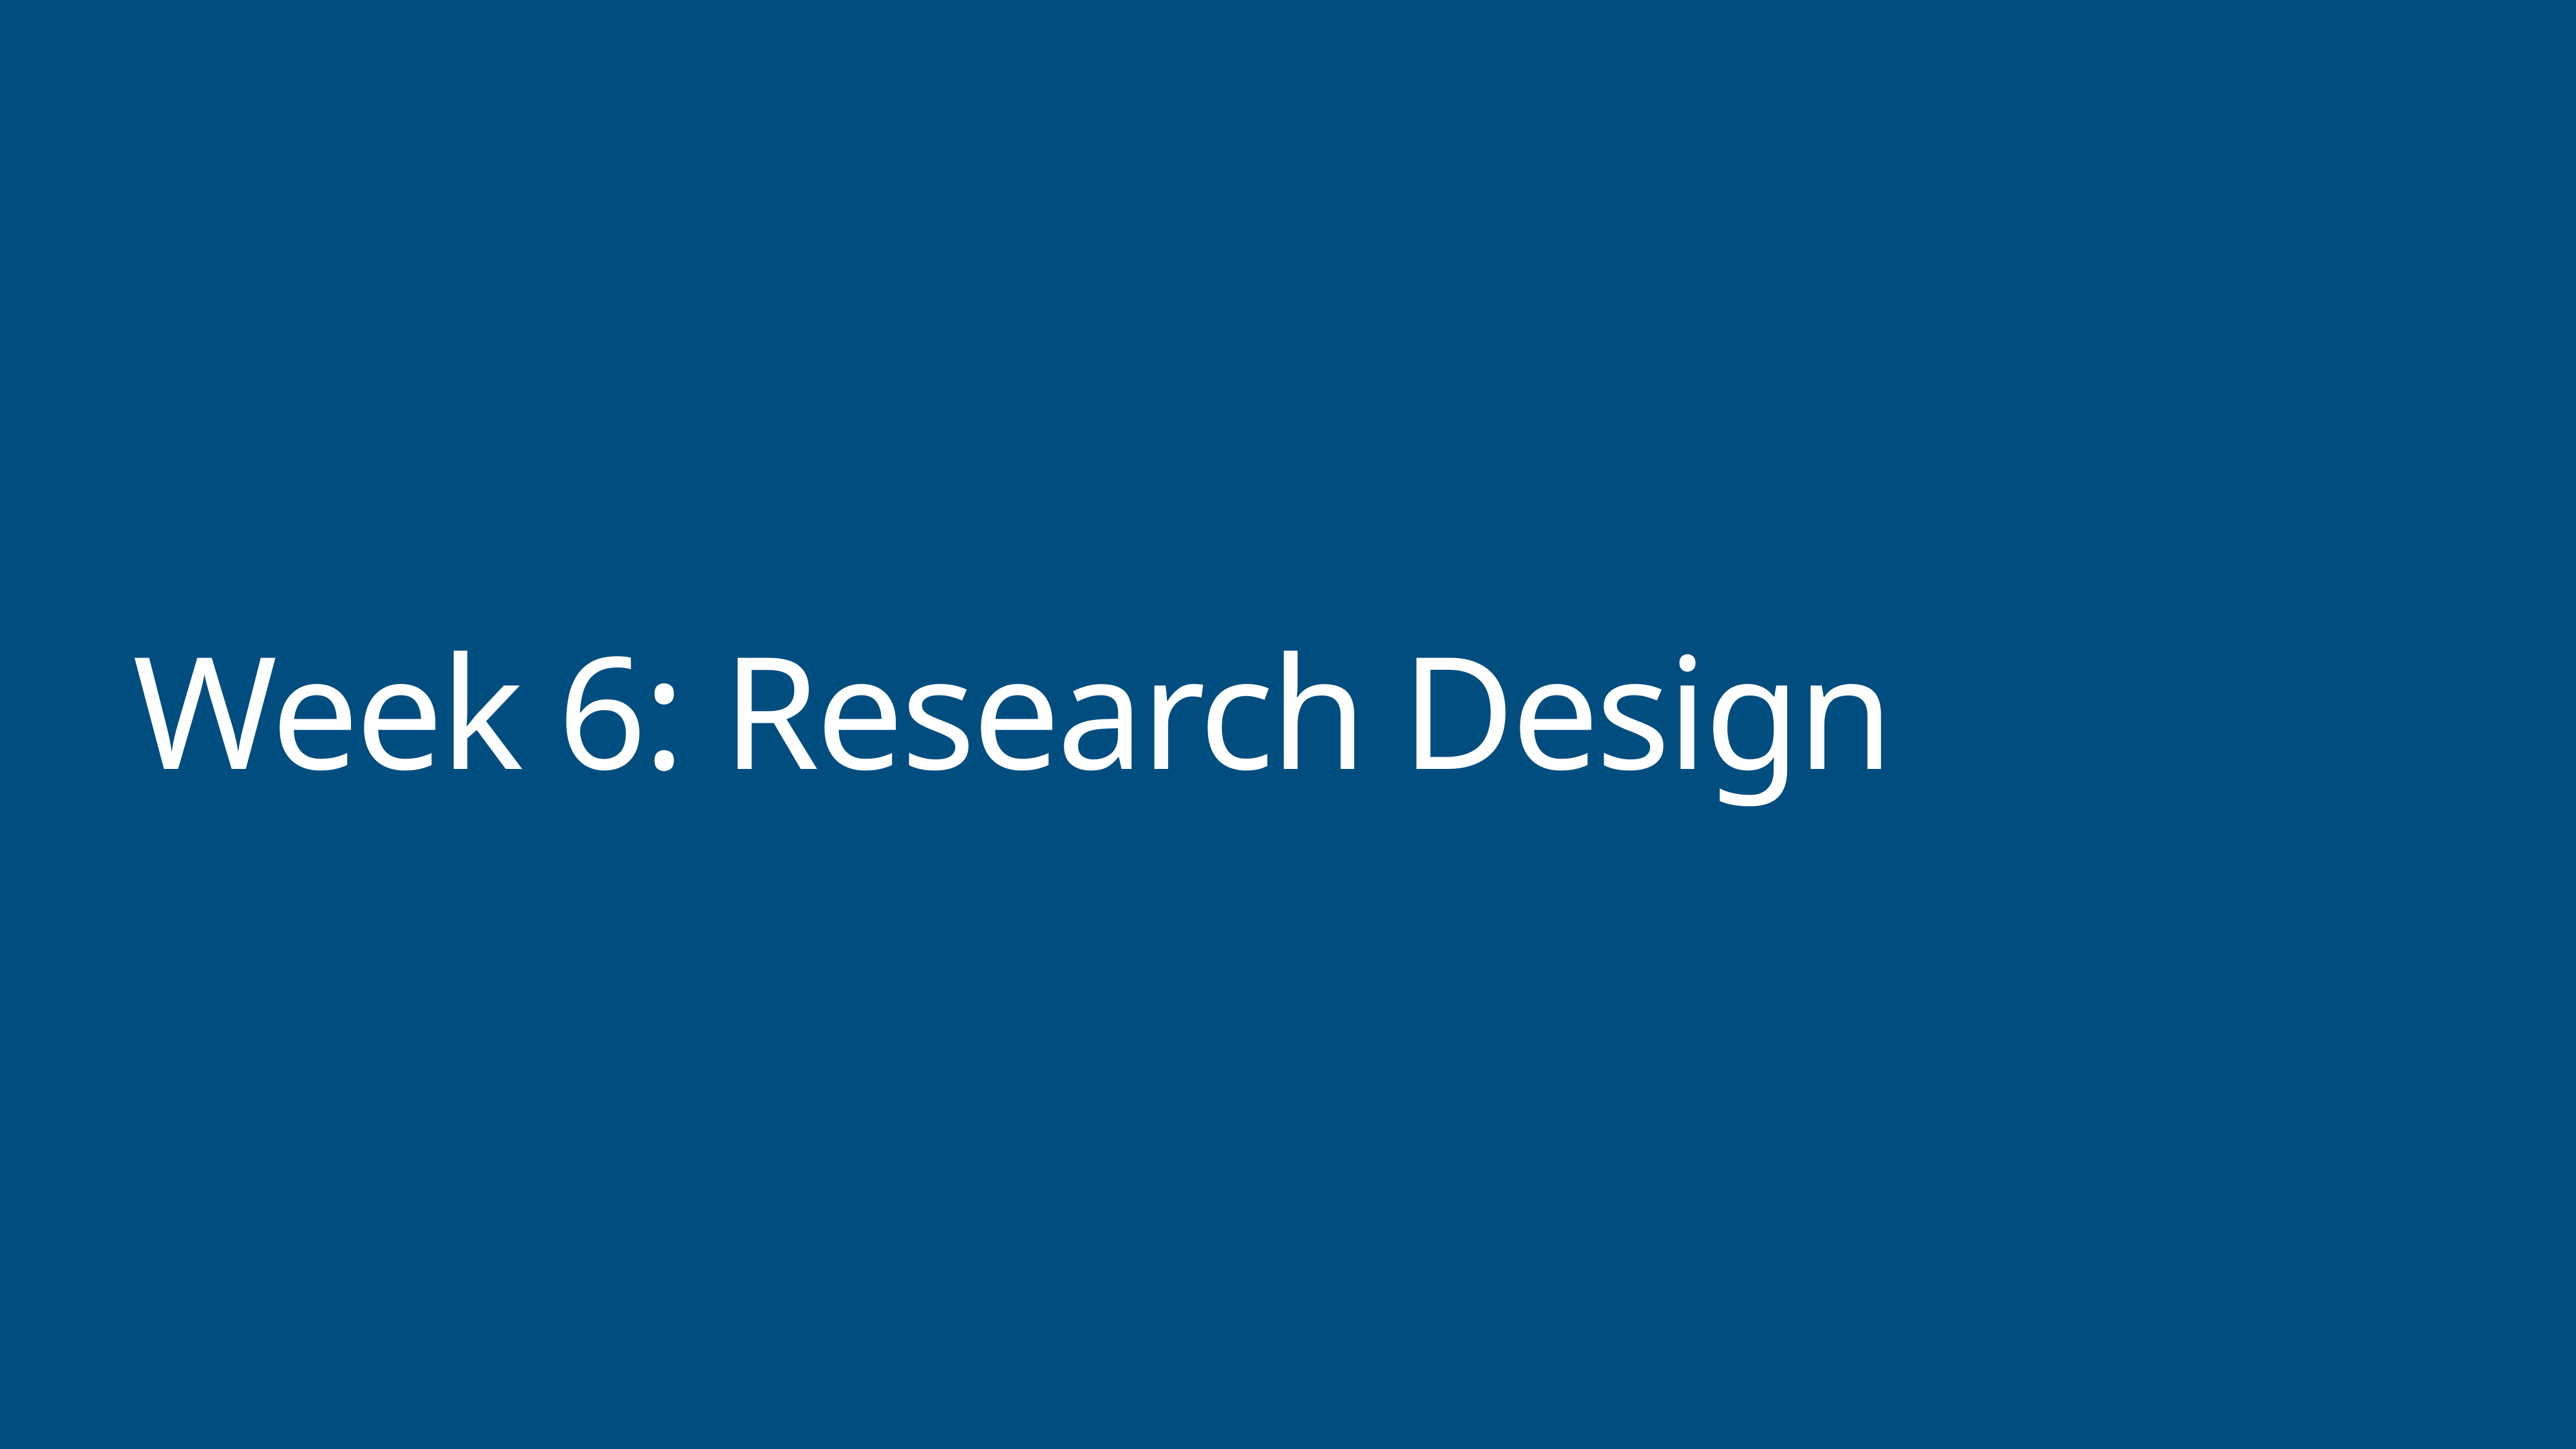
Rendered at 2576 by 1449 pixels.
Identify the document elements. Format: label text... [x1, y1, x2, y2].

title Week 6: Research Design [127, 478, 2449, 971]
